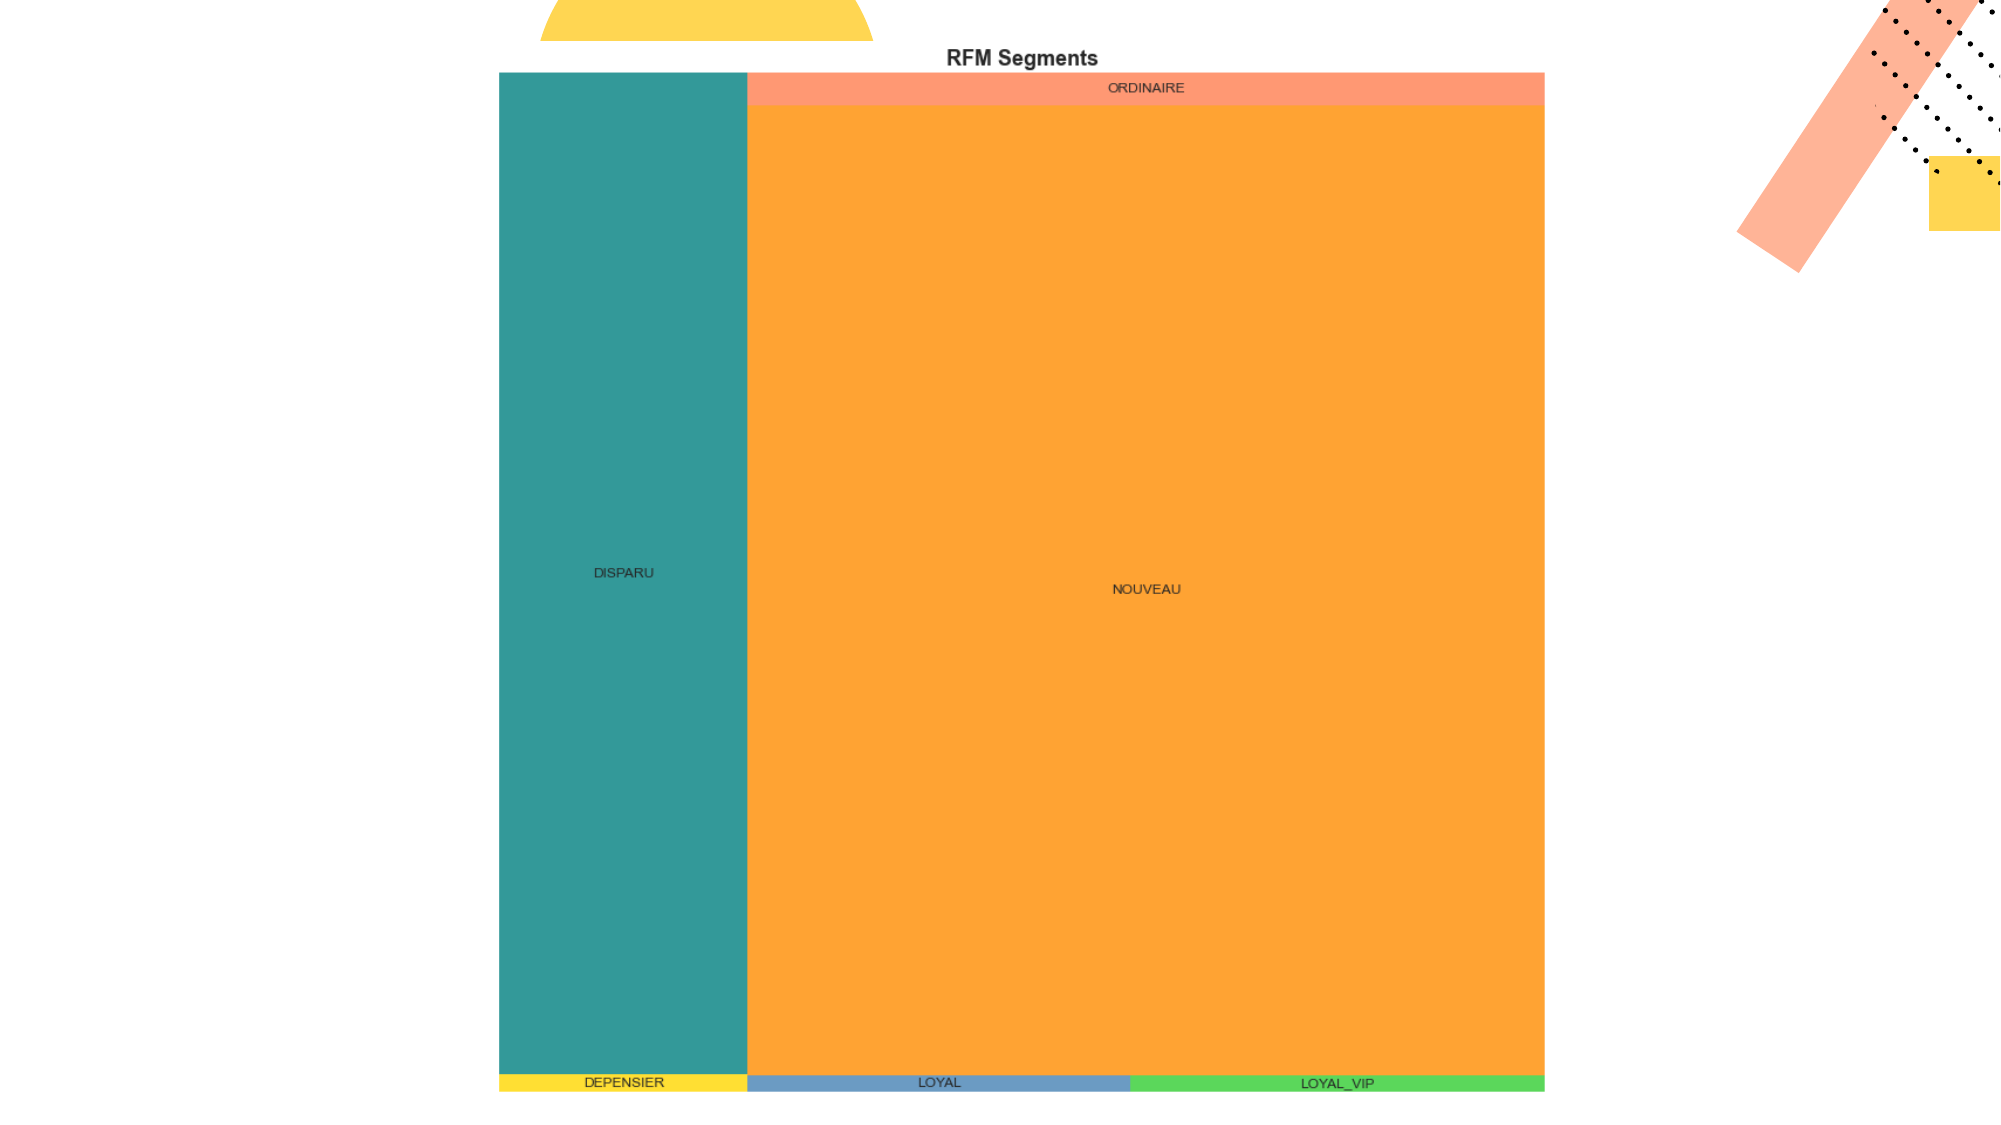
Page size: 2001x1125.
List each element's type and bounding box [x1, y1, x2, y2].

picture [491, 41, 1553, 1100]
